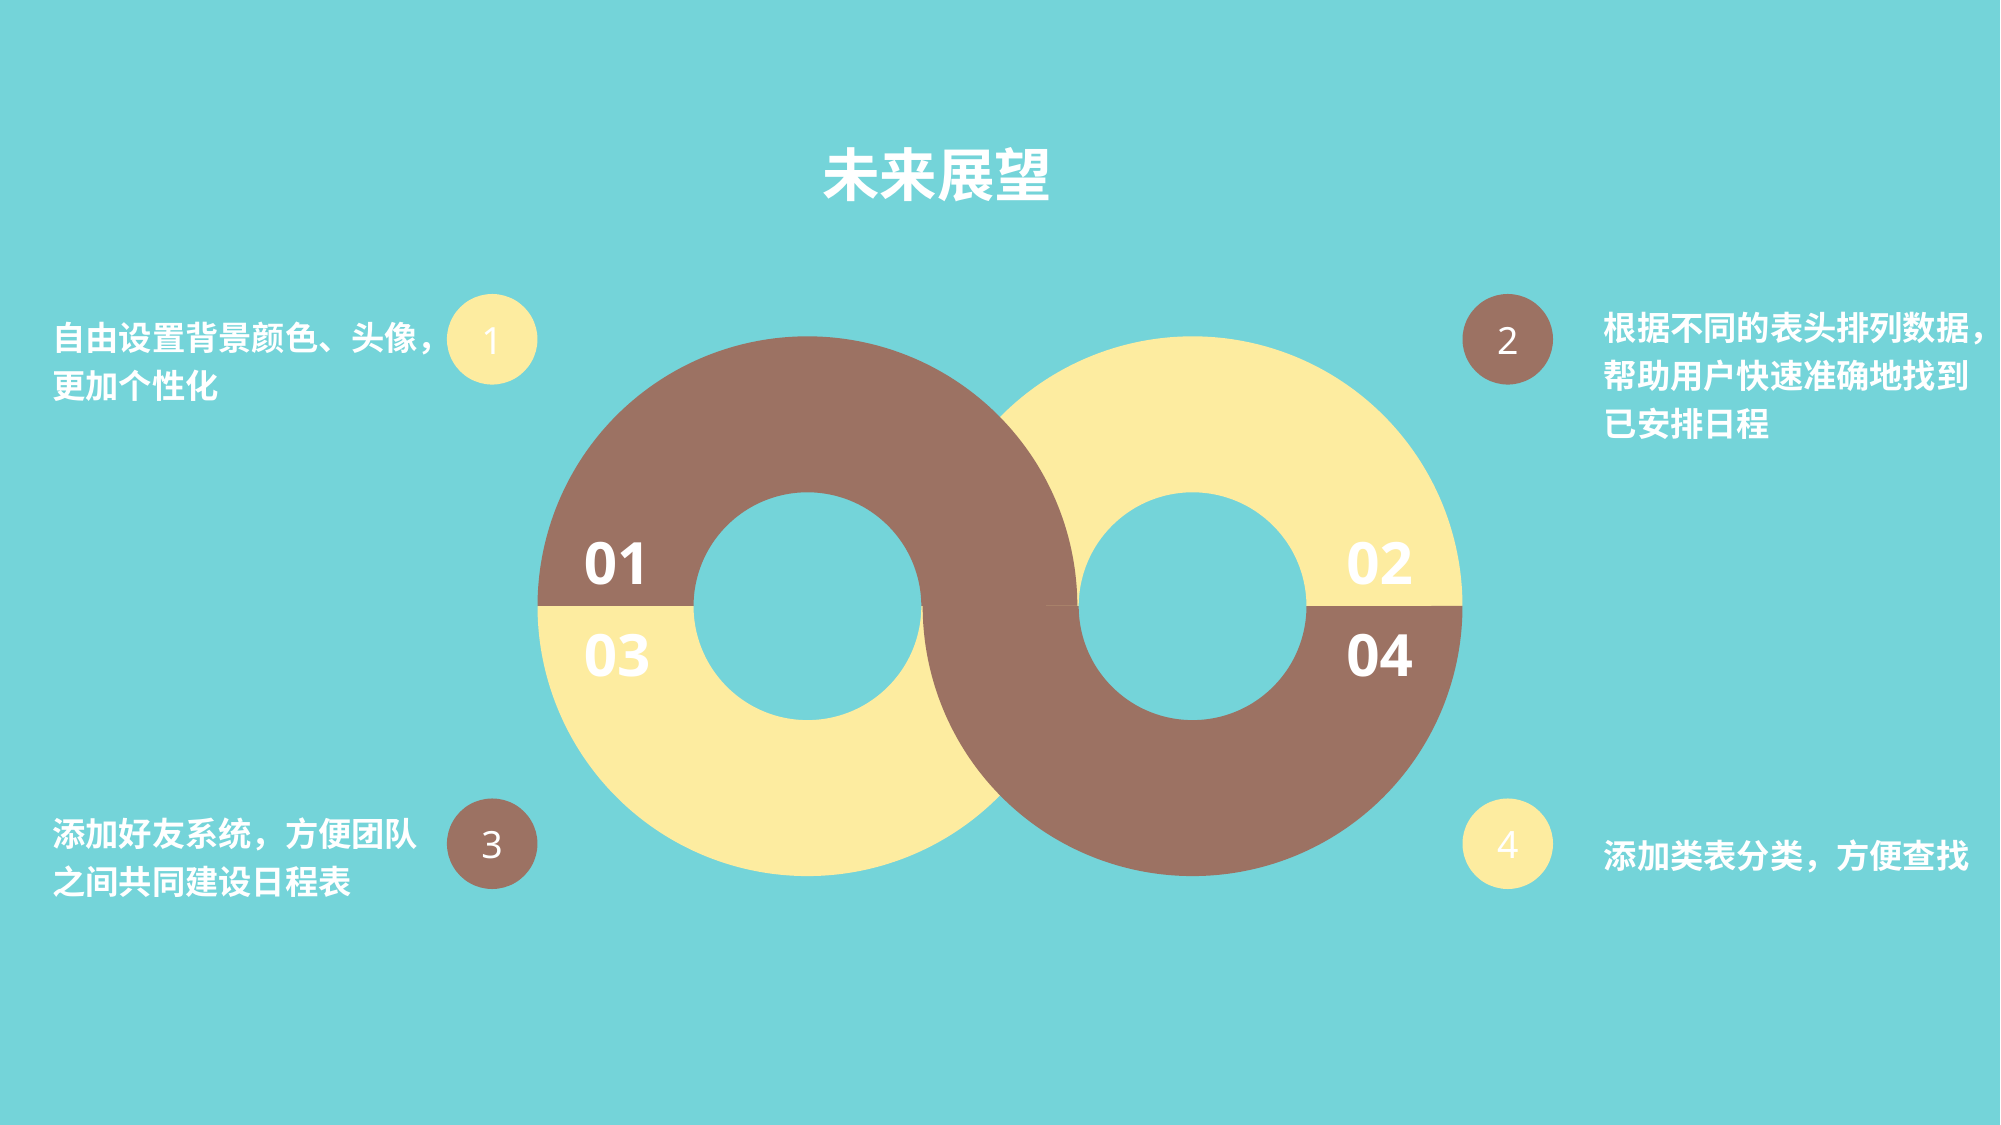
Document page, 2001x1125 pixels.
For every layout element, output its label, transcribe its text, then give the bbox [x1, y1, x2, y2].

text_box 添加类表分类，方便查找 [1590, 820, 2000, 882]
text_box 4 [1461, 797, 1555, 891]
text_box 未来展望 [807, 124, 1469, 215]
text_box 04 [1331, 610, 1428, 696]
text_box 01 [569, 518, 666, 604]
text_box 根据不同的表头排列数据，帮助用户快速准确地找到已安排日程 [1590, 292, 2000, 450]
text_box 1 [456, 292, 539, 386]
text_box [1000, 335, 1464, 605]
text_box [921, 604, 1464, 878]
text_box 自由设置背景颜色、头像，更加个性化 [39, 302, 456, 448]
text_box [536, 605, 1000, 878]
text_box 2 [1461, 292, 1555, 386]
text_box 添加好友系统，方便团队之间共同建设日程表 [39, 798, 438, 908]
text_box 3 [445, 797, 539, 891]
text_box 02 [1331, 518, 1428, 604]
text_box [536, 335, 1079, 605]
text_box 03 [569, 610, 666, 696]
